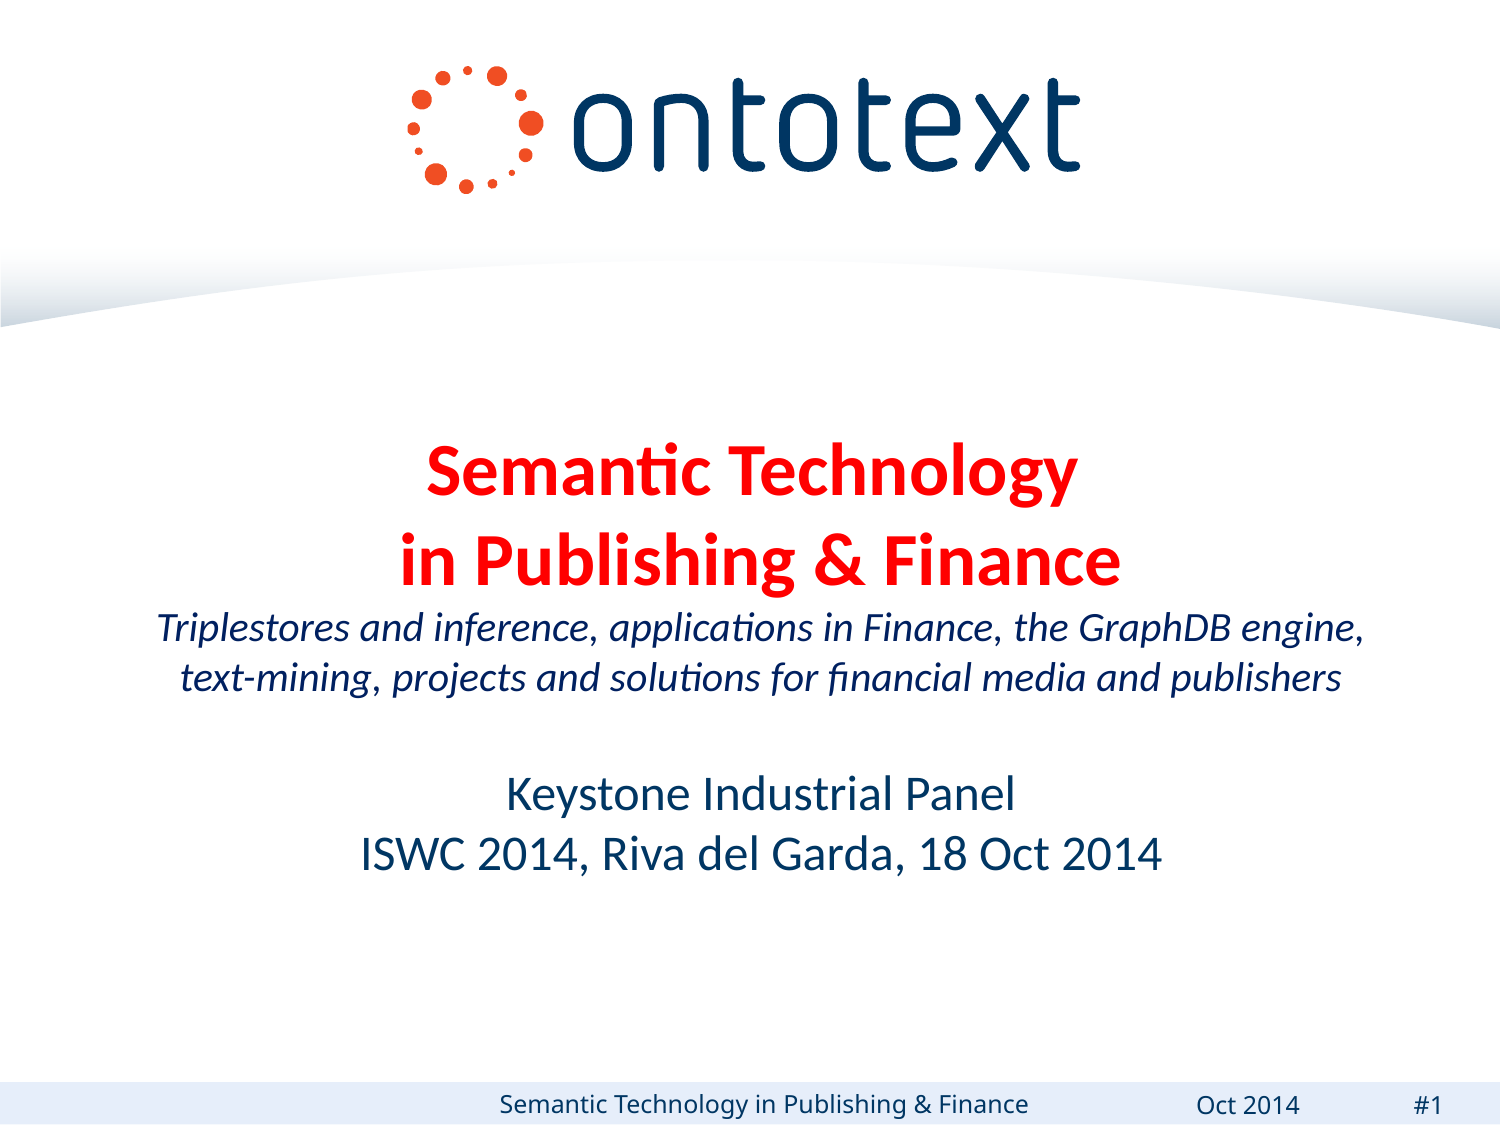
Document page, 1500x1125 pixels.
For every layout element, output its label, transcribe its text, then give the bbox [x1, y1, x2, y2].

footer Semantic Technology in Publishing & Finance [371, 1081, 1158, 1125]
title Semantic Technology in Publishing & Finance Triplestores and inference, applications in Finance, the GraphDB engine, text-mining, projects and solutions for financial media and publishers Keystone Industrial Panel ISWC 2014, Riva del Garda, 18 Oct 2014 [123, 373, 1400, 1048]
slide_number #1 [1336, 1082, 1459, 1123]
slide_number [1160, 1082, 1336, 1123]
